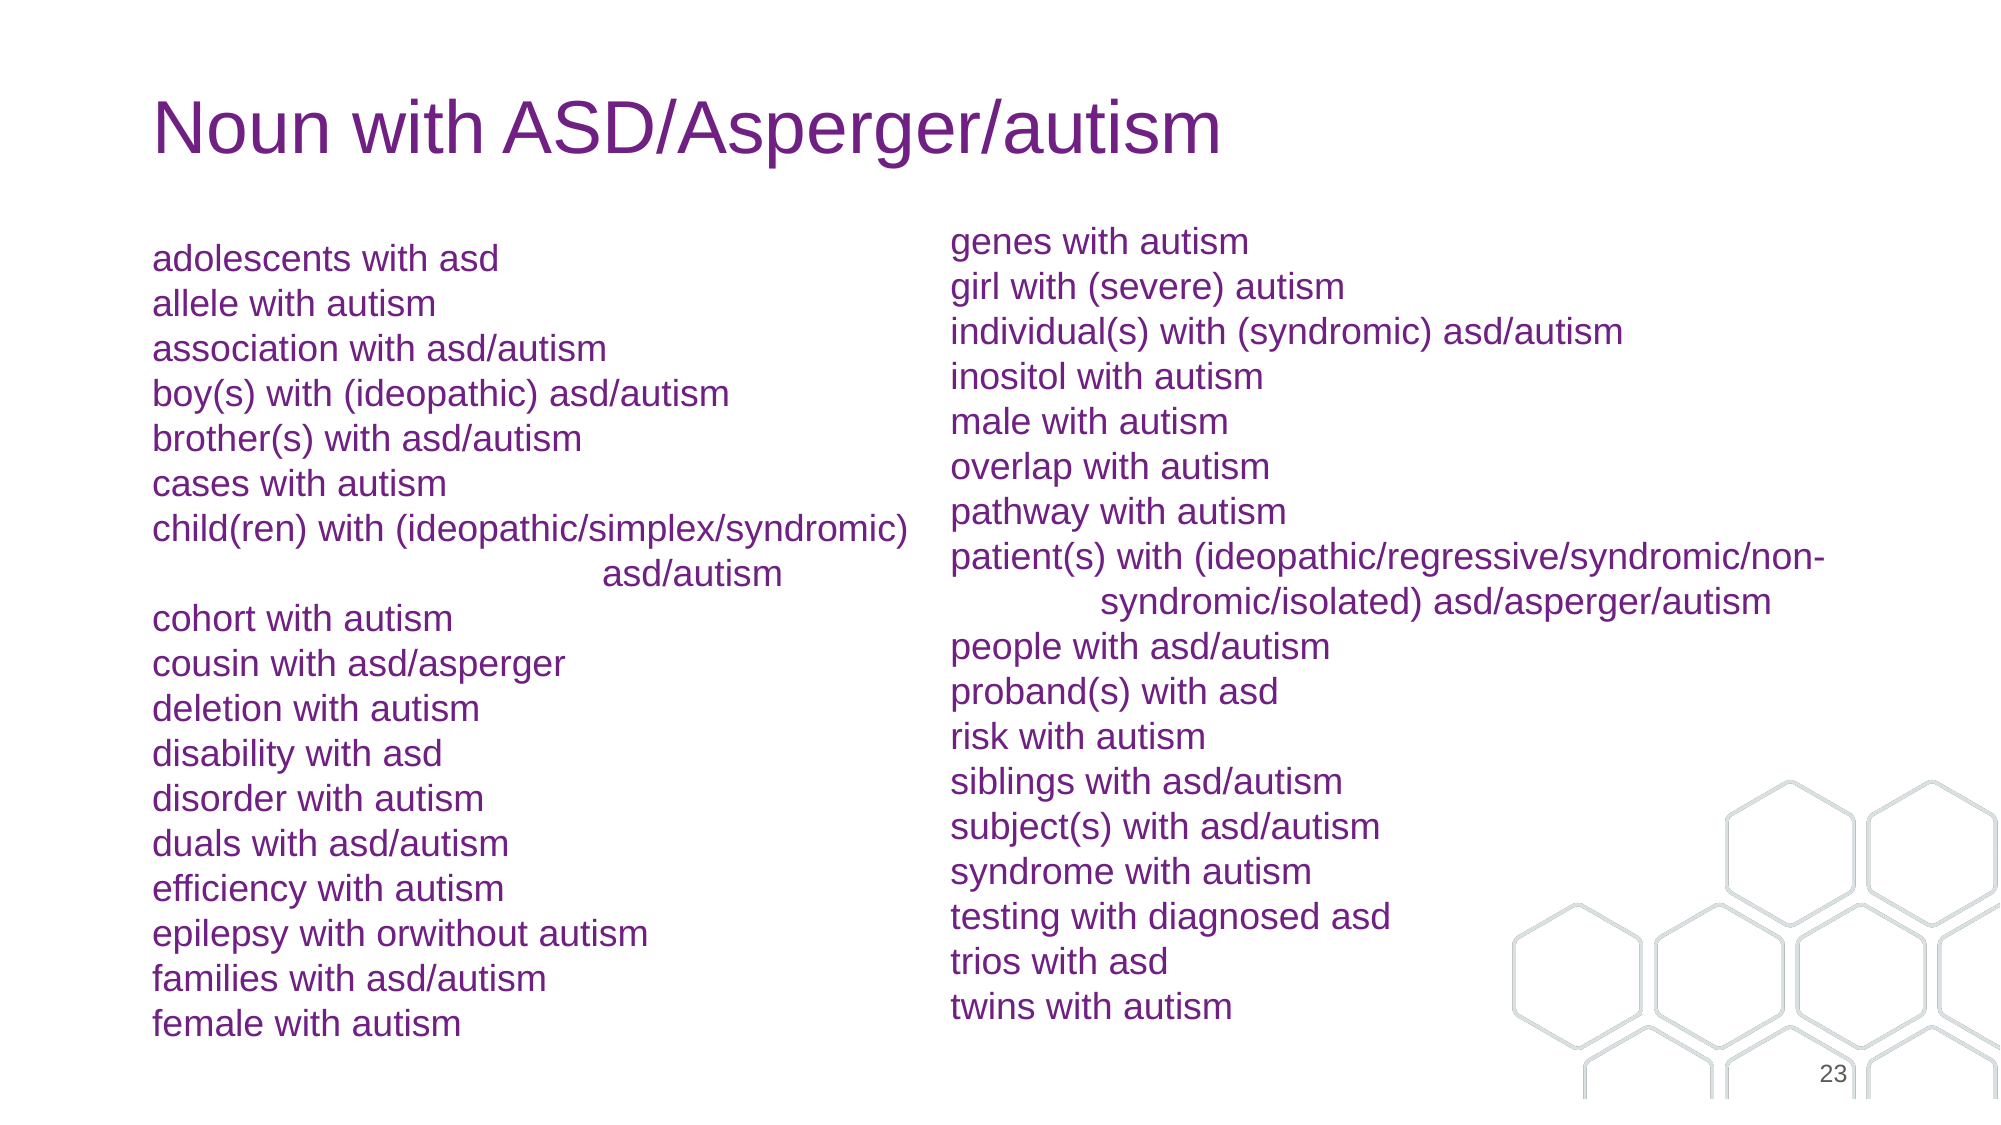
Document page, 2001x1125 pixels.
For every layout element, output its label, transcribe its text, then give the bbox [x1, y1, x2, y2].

title Noun with ASD/Asperger/autism [137, 84, 1775, 175]
text_box genes with autism girl with (severe) autism individual(s) with (syndromic) asd/autism inositol with autism male with autism overlap with autism pathway with autism patient(s) with (ideopathic/regressive/syndromic/non- syndromic/isolated) asd/asperger/autism people with asd/autism proband(s) with asd risk with autism siblings with asd/autism subject(s) with asd/autism syndrome with autism testing with diagnosed asd trios with asd twins with autism [935, 209, 1937, 1035]
text_box adolescents with asd allele with autism association with asd/autism boy(s) with (ideopathic) asd/autism brother(s) with asd/autism cases with autism child(ren) with (ideopathic/simplex/syndromic) asd/autism cohort with autism cousin with asd/asperger deletion with autism disability with asd disorder with autism duals with asd/autism efficiency with autism epilepsy with orwithout autism families with asd/autism female with autism [137, 226, 960, 1051]
picture [1412, 508, 2001, 1099]
slide_number 23 [1412, 1042, 1863, 1103]
